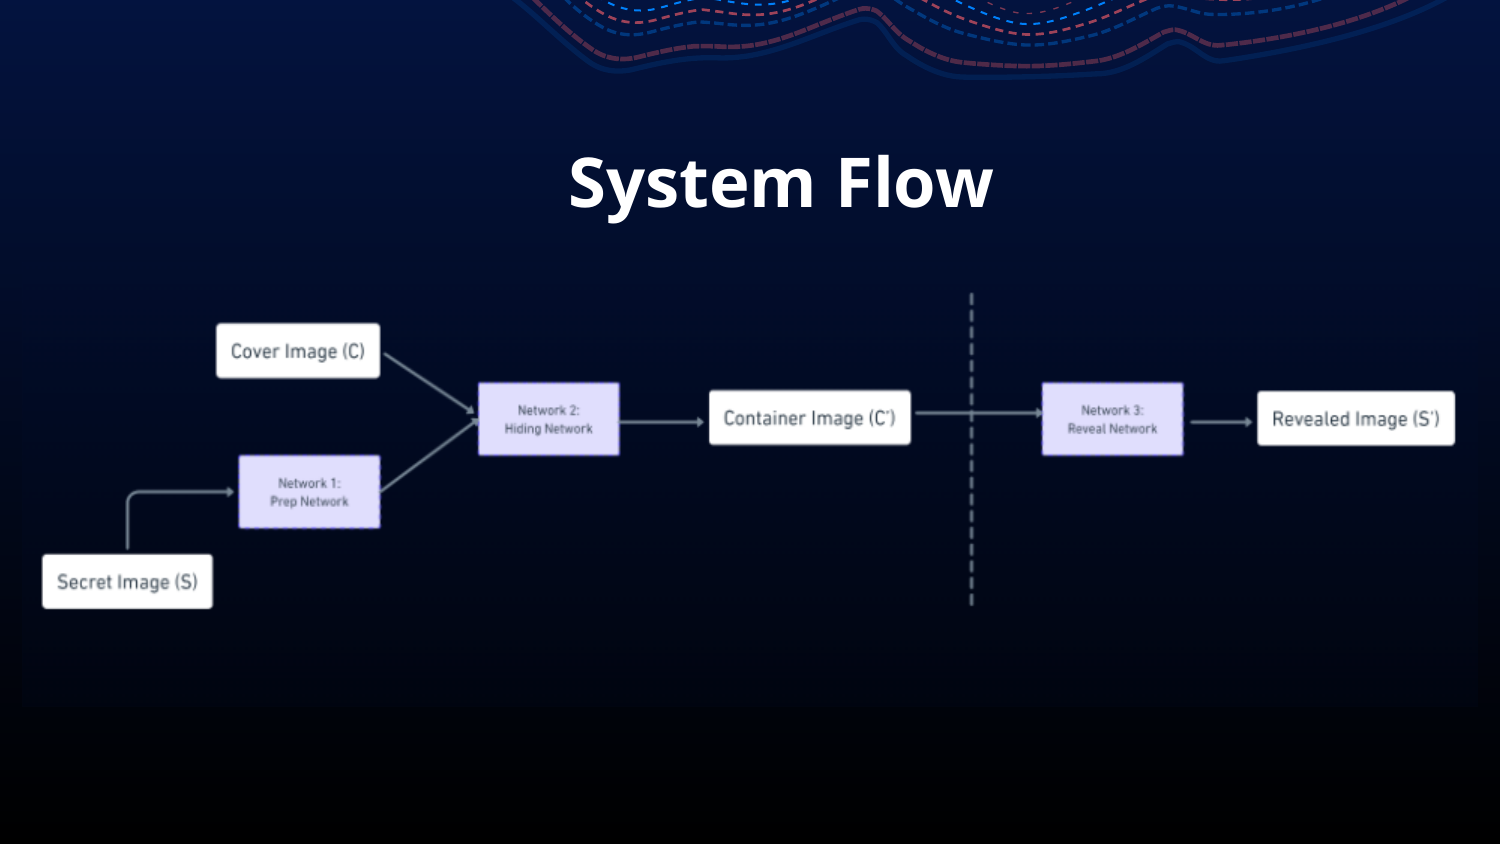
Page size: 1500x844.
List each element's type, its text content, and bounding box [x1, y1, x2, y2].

picture [22, 262, 1478, 707]
text_box System Flow [541, 123, 1021, 237]
